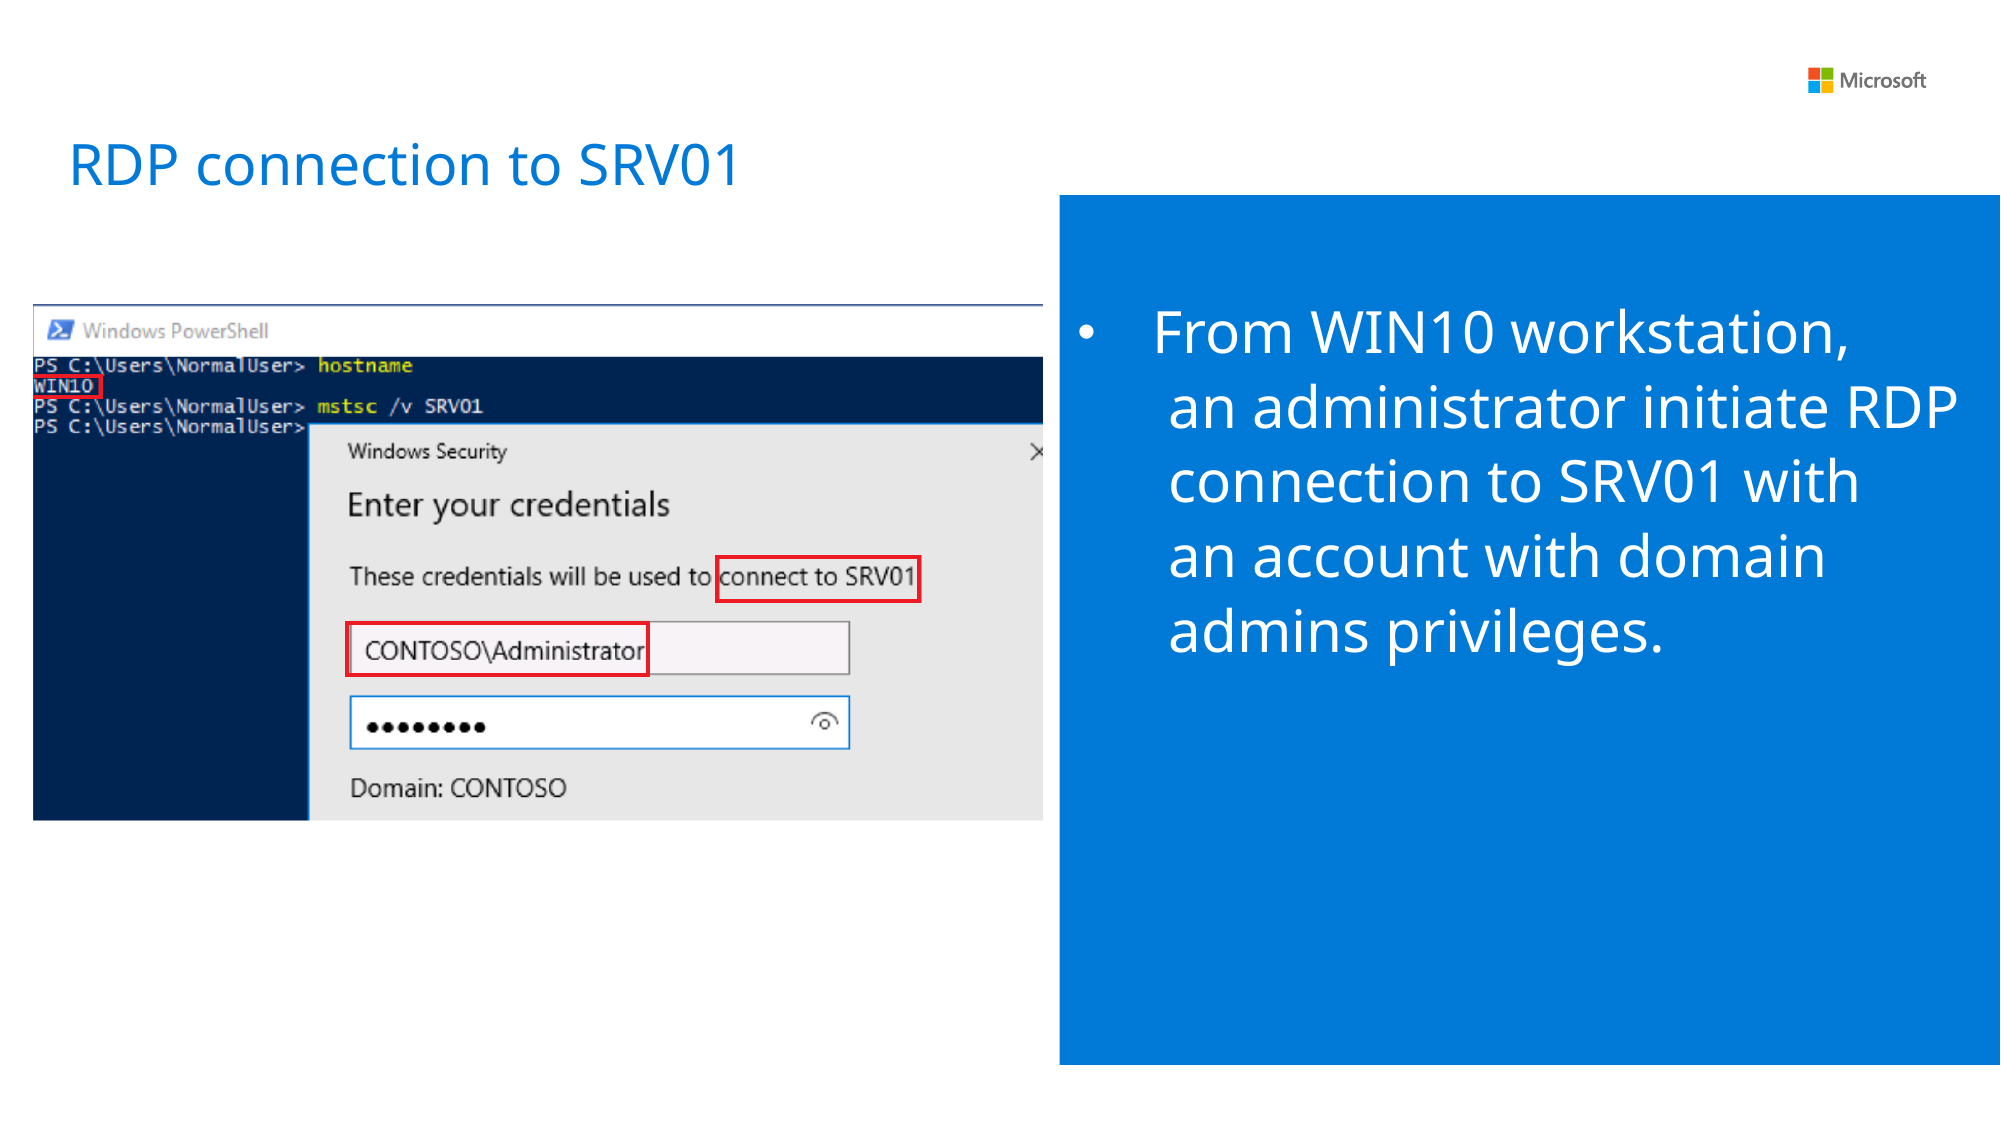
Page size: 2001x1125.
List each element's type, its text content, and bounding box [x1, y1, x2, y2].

text_box [1059, 195, 2000, 288]
text_box [1059, 732, 2000, 1065]
picture [32, 304, 1044, 821]
list RDP connection to SRV01 [44, 118, 1930, 196]
text_box From WIN10 workstation, an administrator initiate RDP connection to SRV01 with an account with domain admins privileges. [1053, 288, 2000, 732]
